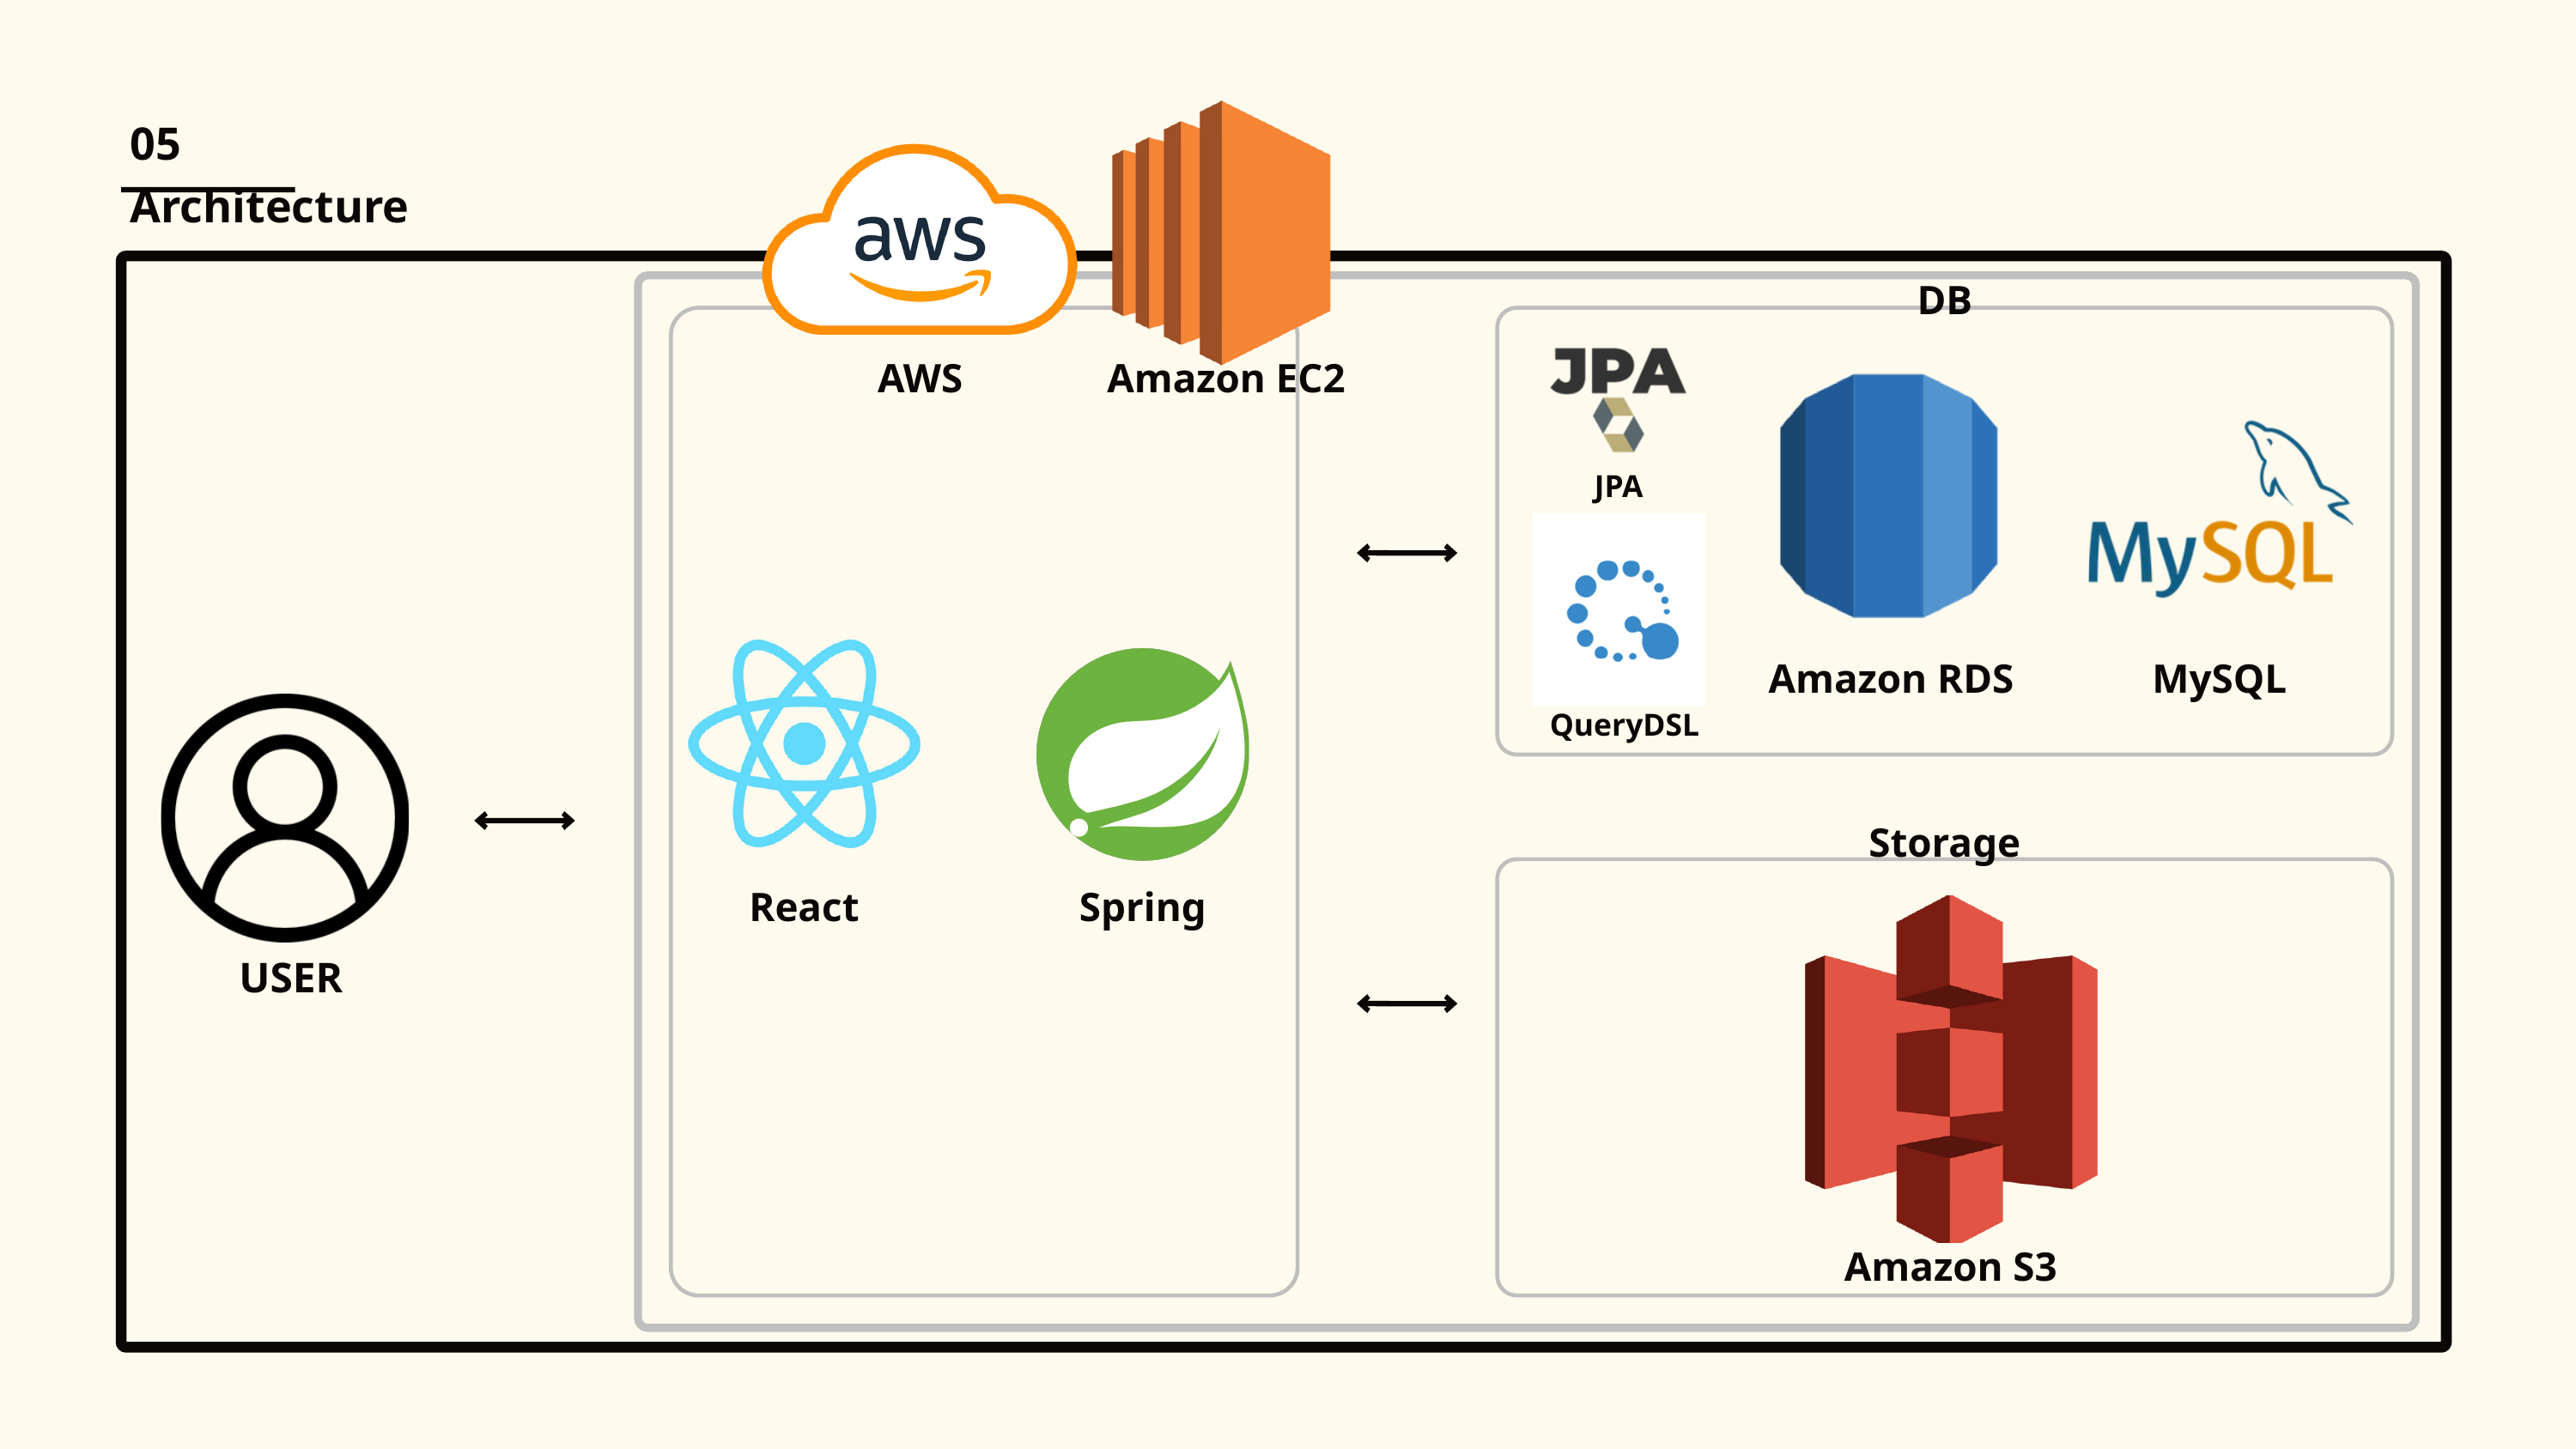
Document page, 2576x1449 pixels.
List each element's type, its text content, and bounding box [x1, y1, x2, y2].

text_box 05 Architecture [130, 106, 456, 232]
text_box [744, 140, 1097, 252]
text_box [1497, 858, 2393, 1296]
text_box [120, 255, 2447, 1348]
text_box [1497, 307, 2393, 755]
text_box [637, 275, 2416, 1329]
text_box [1112, 100, 1331, 252]
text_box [670, 307, 1298, 1296]
